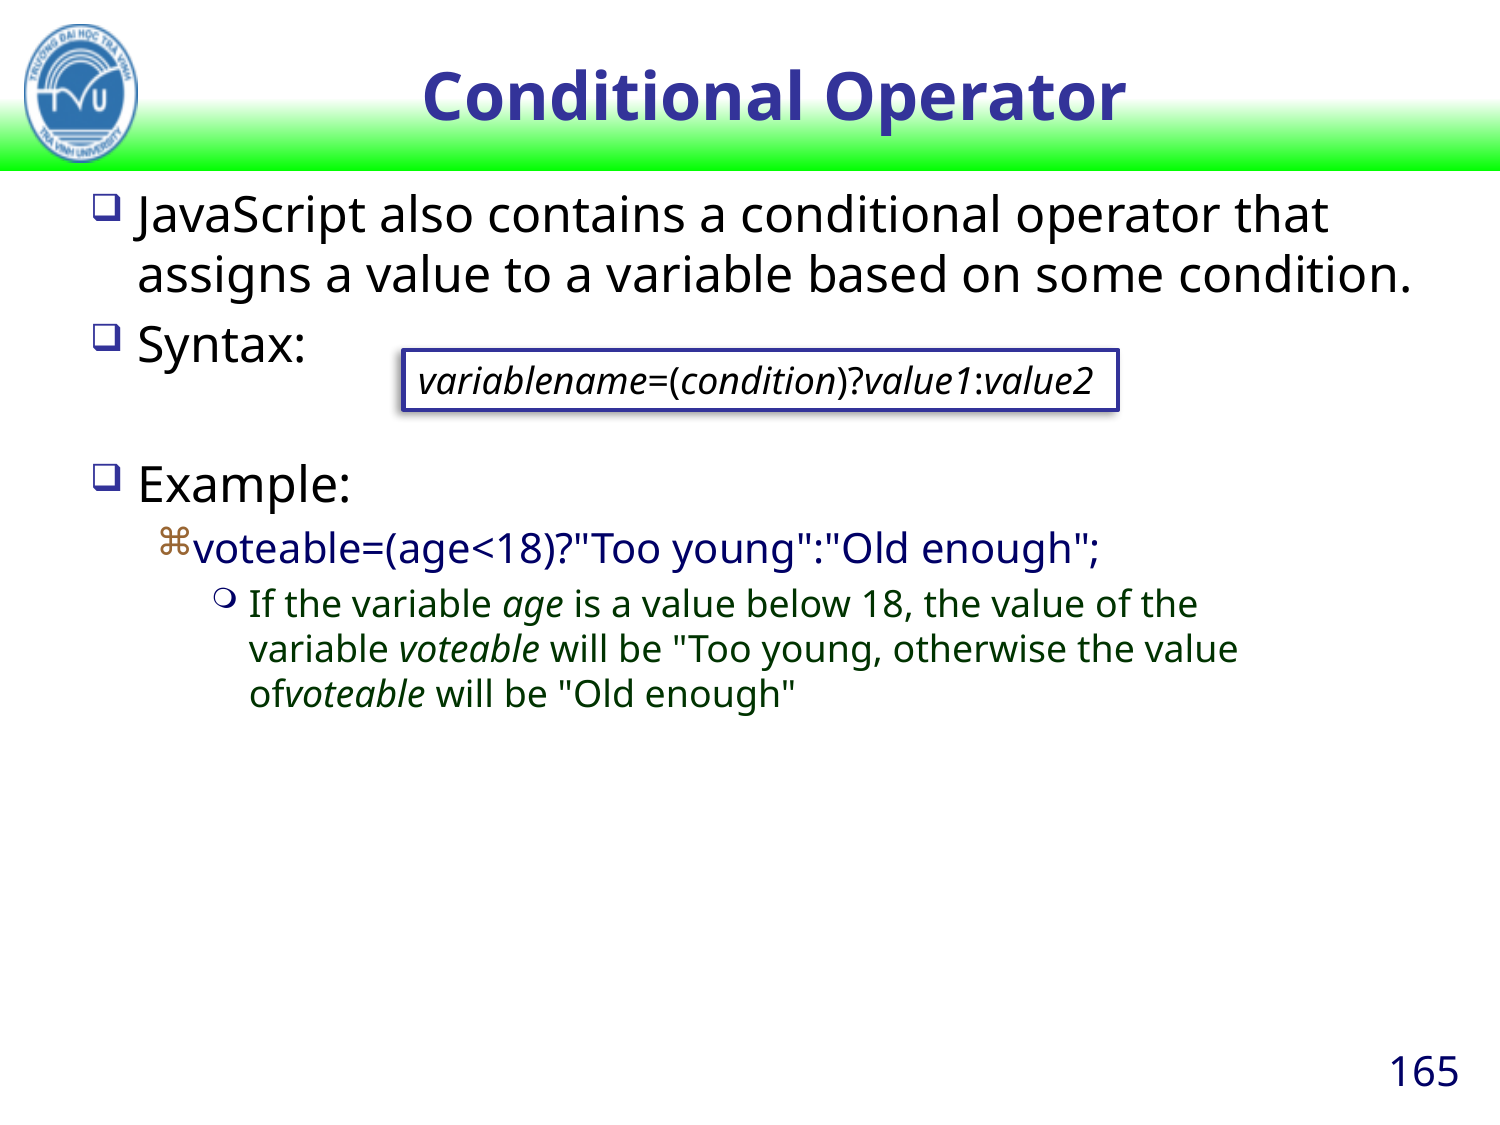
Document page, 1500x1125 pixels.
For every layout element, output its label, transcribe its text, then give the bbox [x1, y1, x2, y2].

slide_number 165 [1312, 1037, 1476, 1101]
text_box variablename=(condition)?value1:value2 [401, 348, 1120, 412]
title Conditional Operator [74, 24, 1476, 163]
list JavaScript also contains a conditional operator that assigns a value to a variable based on some condition. Syntax: Example: voteable=(age<18)?"Too young":"Old enough"; If the variable age is a value below 18, the value of the variable voteable will be "Too young, otherwise the value ofvoteable will be "Old enough" [74, 174, 1476, 1051]
picture [24, 24, 74, 163]
